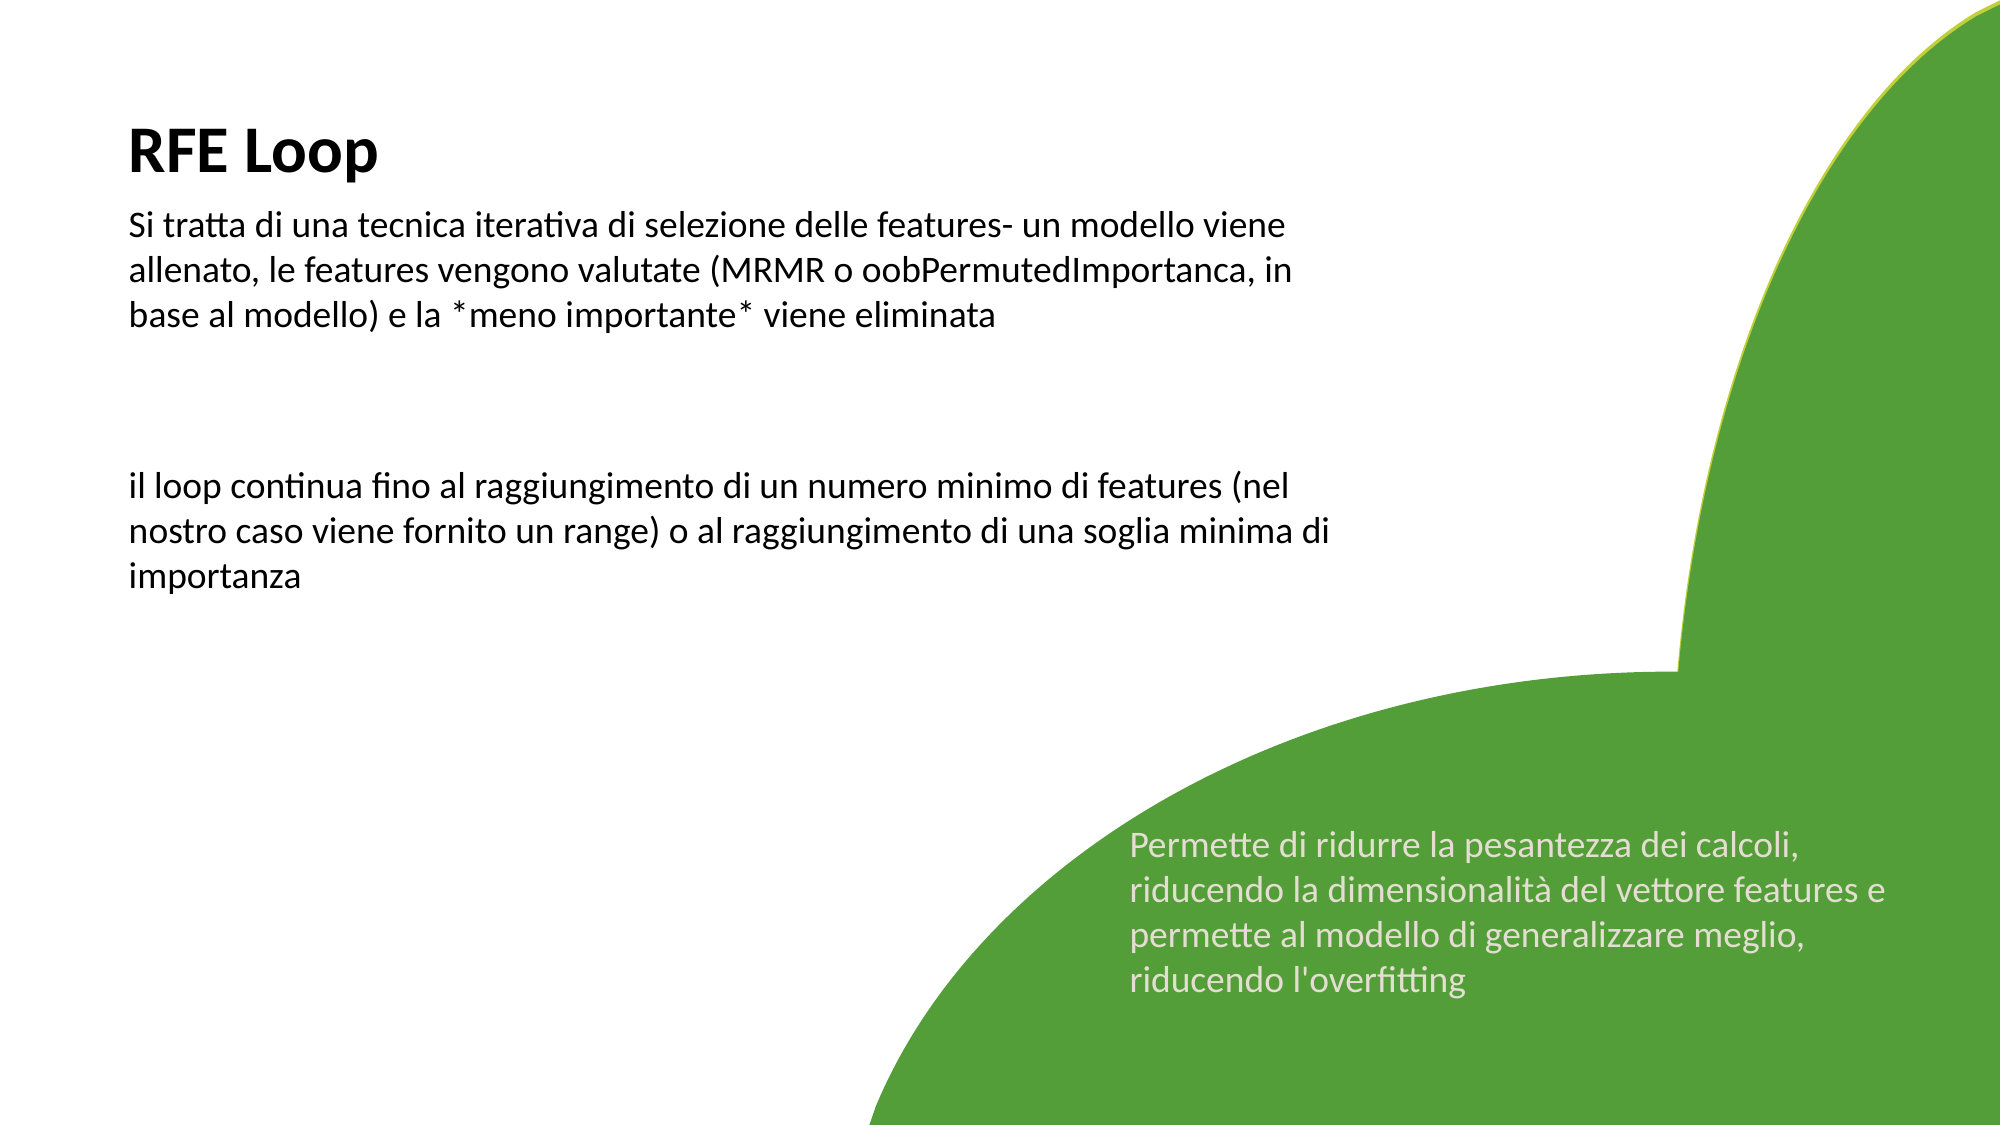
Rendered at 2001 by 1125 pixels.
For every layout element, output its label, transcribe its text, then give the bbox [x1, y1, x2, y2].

text_box il loop continua fino al raggiungimento di un numero minimo di features (nel nostro caso viene fornito un range) o al raggiungimento di una soglia minima di importanza [114, 453, 1354, 603]
title RFE Loop [114, 91, 1886, 210]
text_box [1881, 0, 2000, 91]
text_box Permette di ridurre la pesantezza dei calcoli, riducendo la dimensionalità del vettore features e permette al modello di generalizzare meglio, riducendo l'overfitting [1114, 812, 1946, 1008]
text_box [1676, 2, 2000, 719]
text_box Si tratta di una tecnica iterativa di selezione delle features- un modello viene allenato, le features vengono valutate (MRMR o oobPermutedImportanca, in base al modello) e la *meno importante* viene eliminata [114, 193, 1354, 343]
text_box [867, 670, 2000, 1125]
